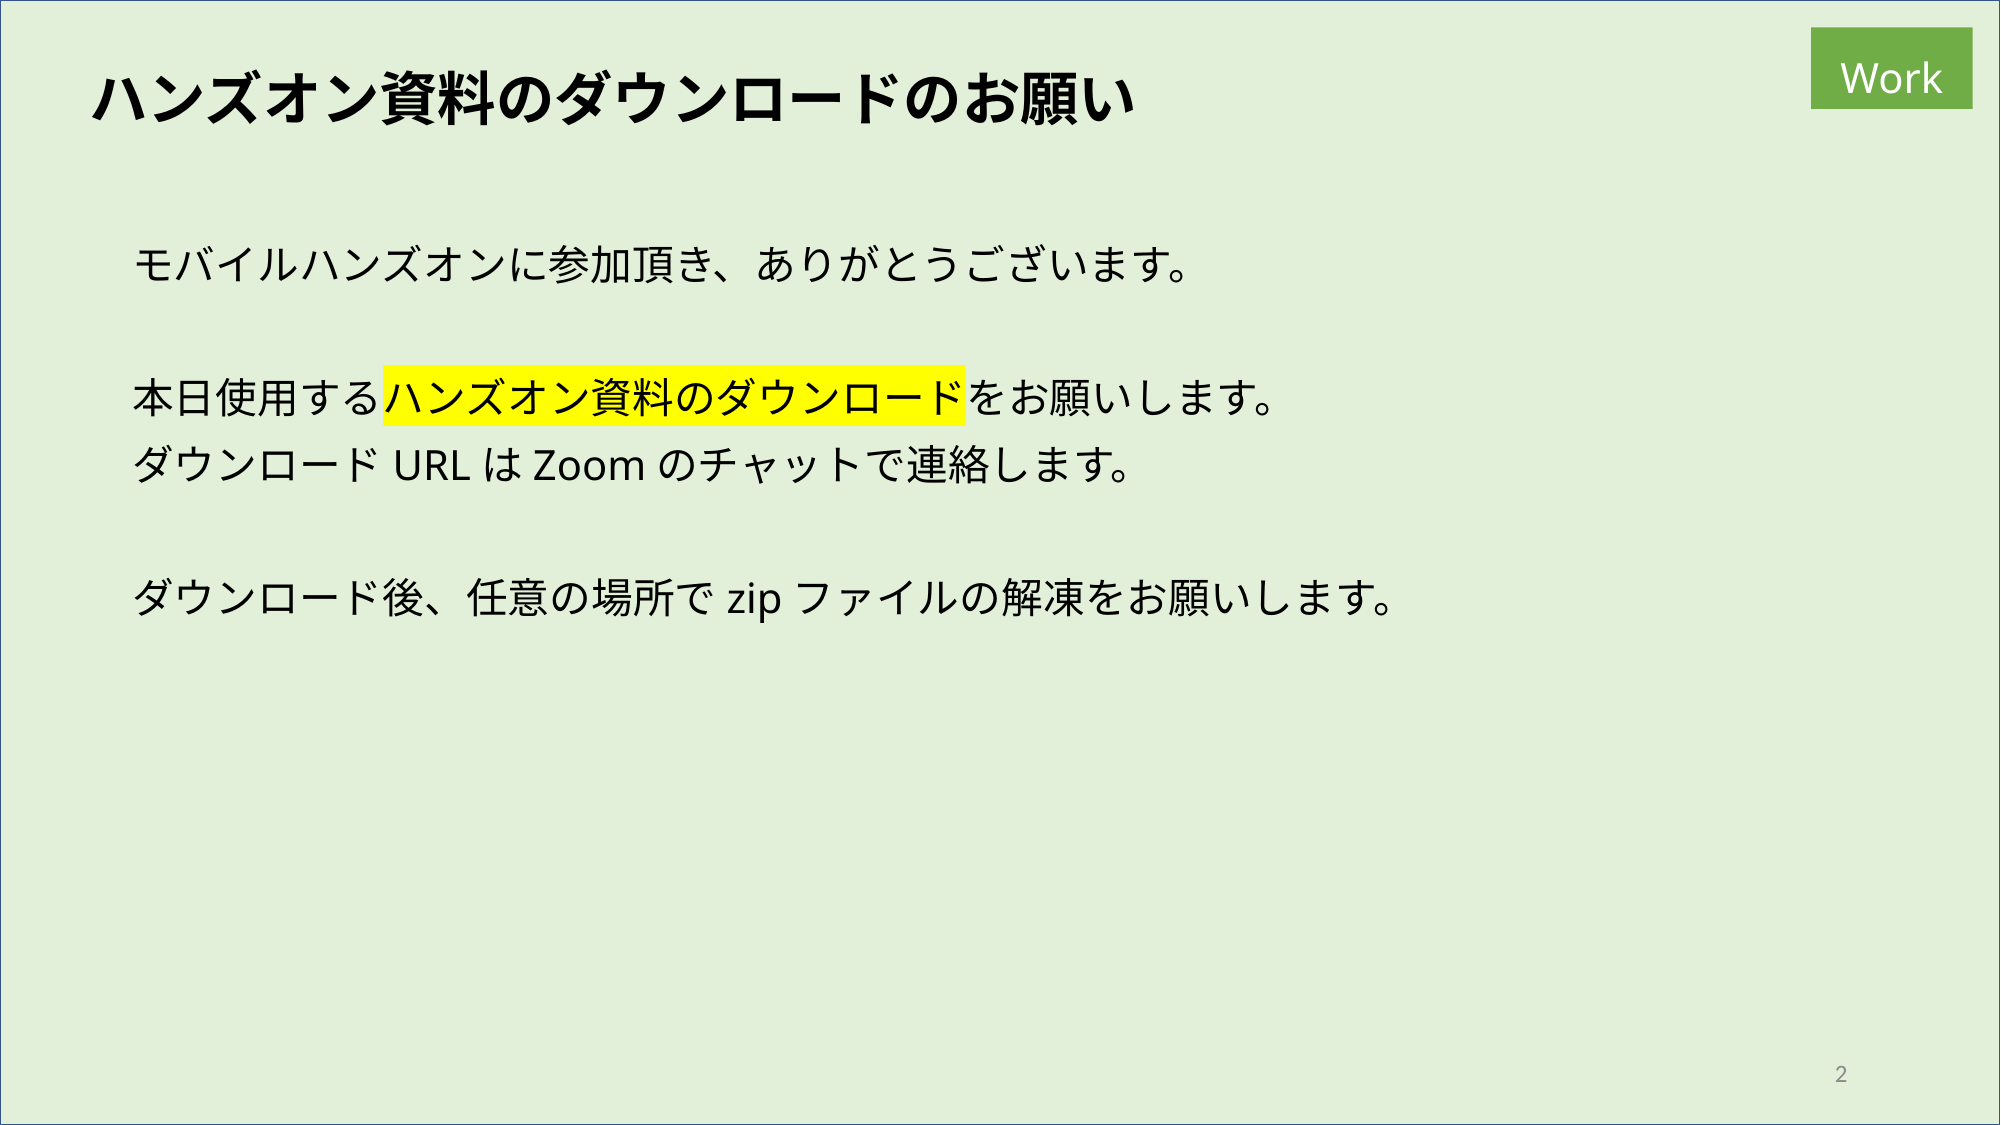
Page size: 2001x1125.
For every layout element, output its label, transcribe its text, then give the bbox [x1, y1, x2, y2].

text_box モバイルハンズオンに参加頂き、ありがとうございます。 本日使用するハンズオン資料のダウンロードをお願いします。 ダウンロードURLはZoomのチャットで連絡します。 ダウンロード後、任意の場所でzipファイルの解凍をお願いします。 [117, 214, 1904, 630]
text_box Work [1811, 27, 1973, 109]
text_box ハンズオン資料のダウンロードのお願い [74, 54, 1454, 140]
text_box [0, 0, 2000, 1125]
slide_number 2 [1412, 1042, 1863, 1103]
